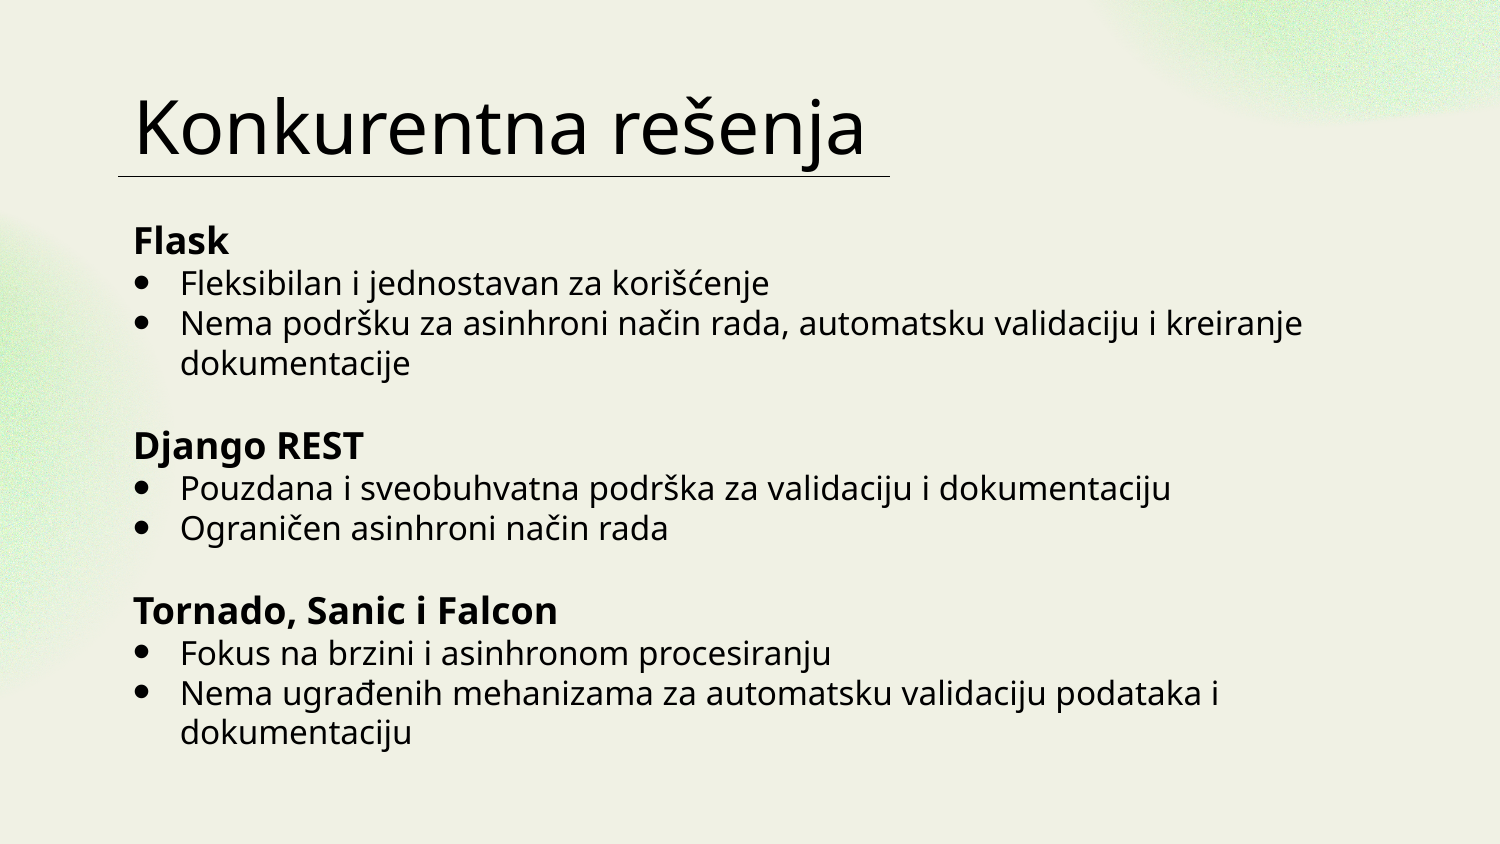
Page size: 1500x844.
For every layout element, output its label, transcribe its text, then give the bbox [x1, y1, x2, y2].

title Konkurentna rešenja [118, 64, 1382, 159]
text_box Flask Fleksibilan i jednostavan za korišćenje Nema podršku za asinhroni način rada, automatsku validaciju i kreiranje dokumentacije Django REST Pouzdana i sveobuhvatna podrška za validaciju i dokumentaciju Ograničen asinhroni način rada Tornado, Sanic i Falcon Fokus na brzini i asinhronom procesiranju Nema ugrađenih mehanizama za automatsku validaciju podataka i dokumentaciju [118, 209, 1426, 759]
